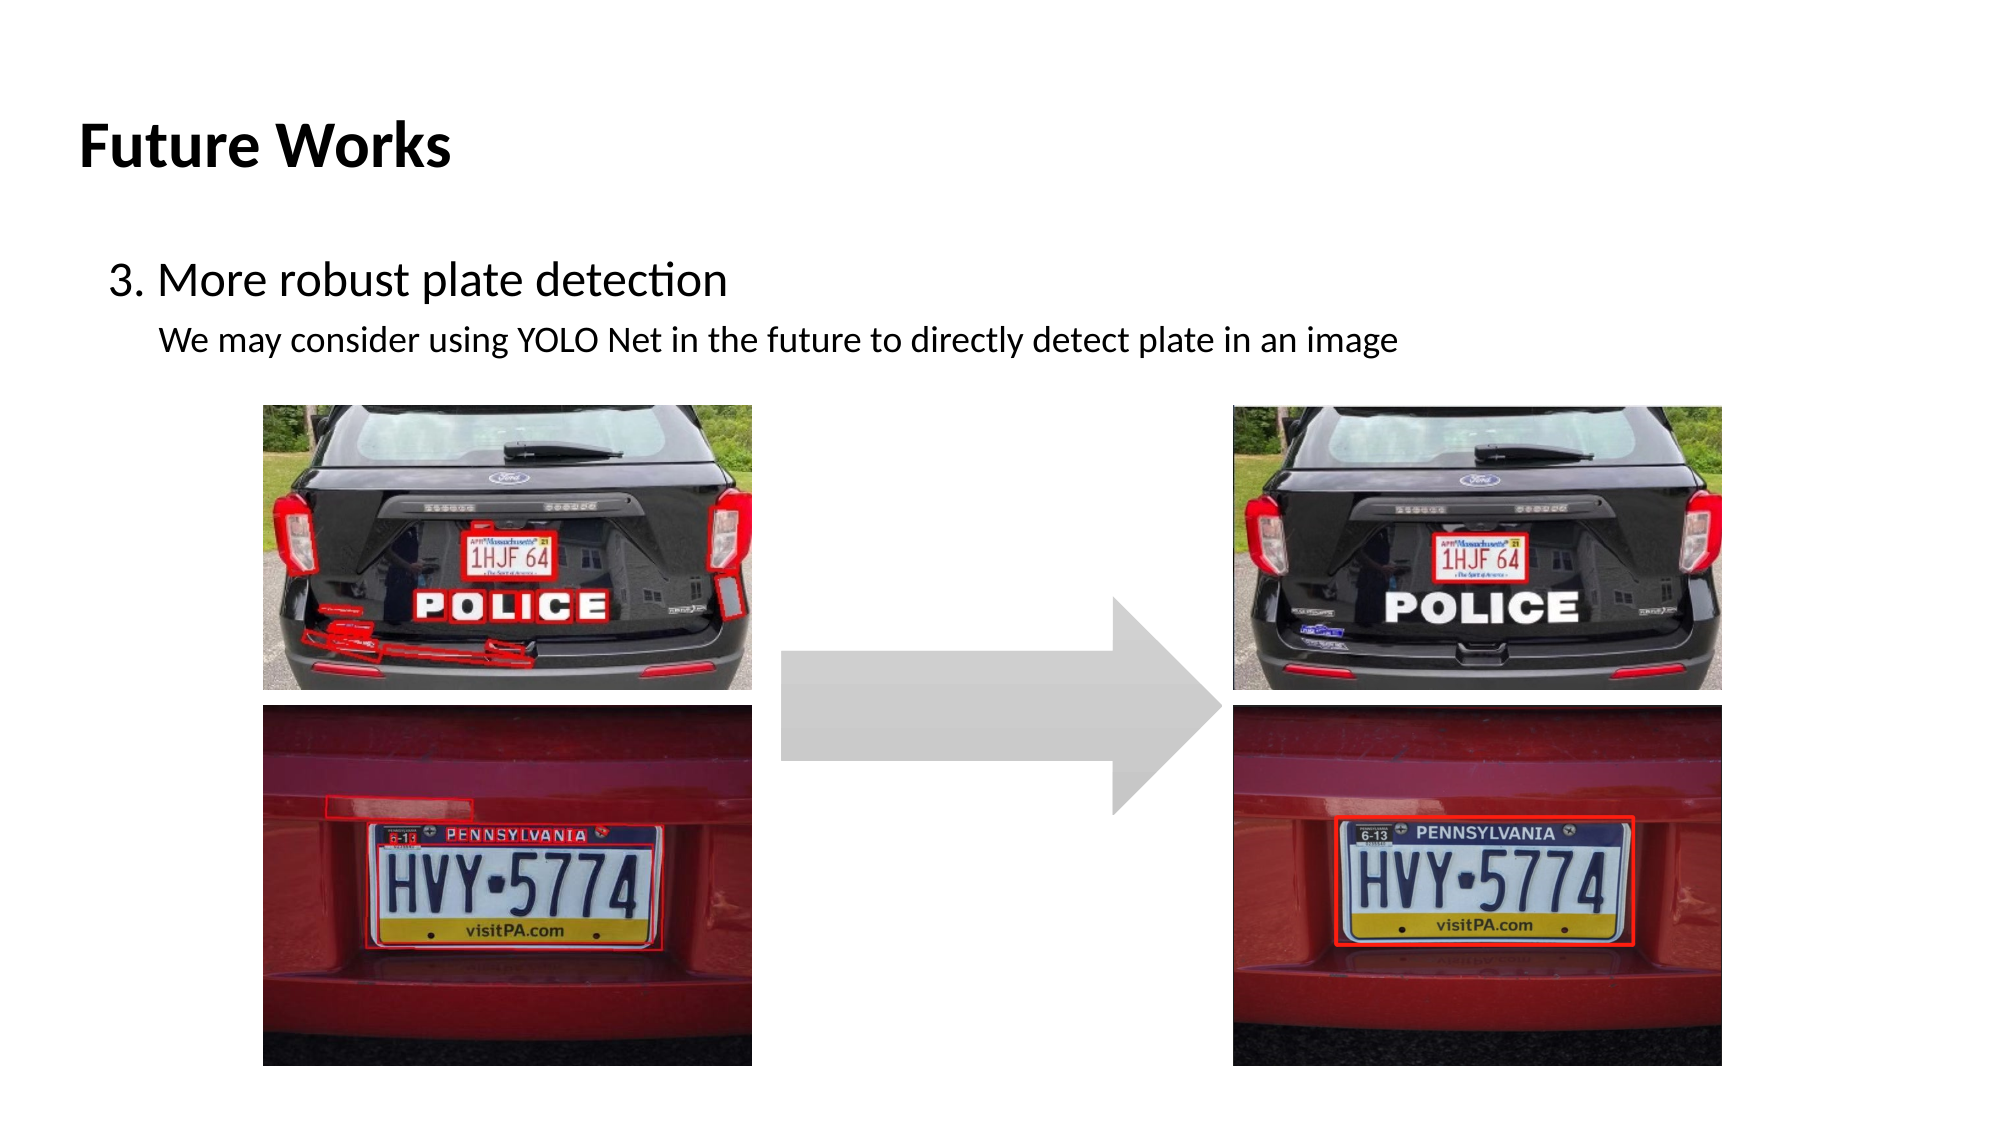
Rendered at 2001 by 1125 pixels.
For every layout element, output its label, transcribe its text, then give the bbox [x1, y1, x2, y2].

text_box Future Works [64, 93, 1168, 188]
text_box We may consider using YOLO Net in the future to directly detect plate in an image [143, 307, 1874, 367]
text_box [263, 405, 1722, 1066]
text_box 3. More robust plate detection [93, 239, 1749, 314]
